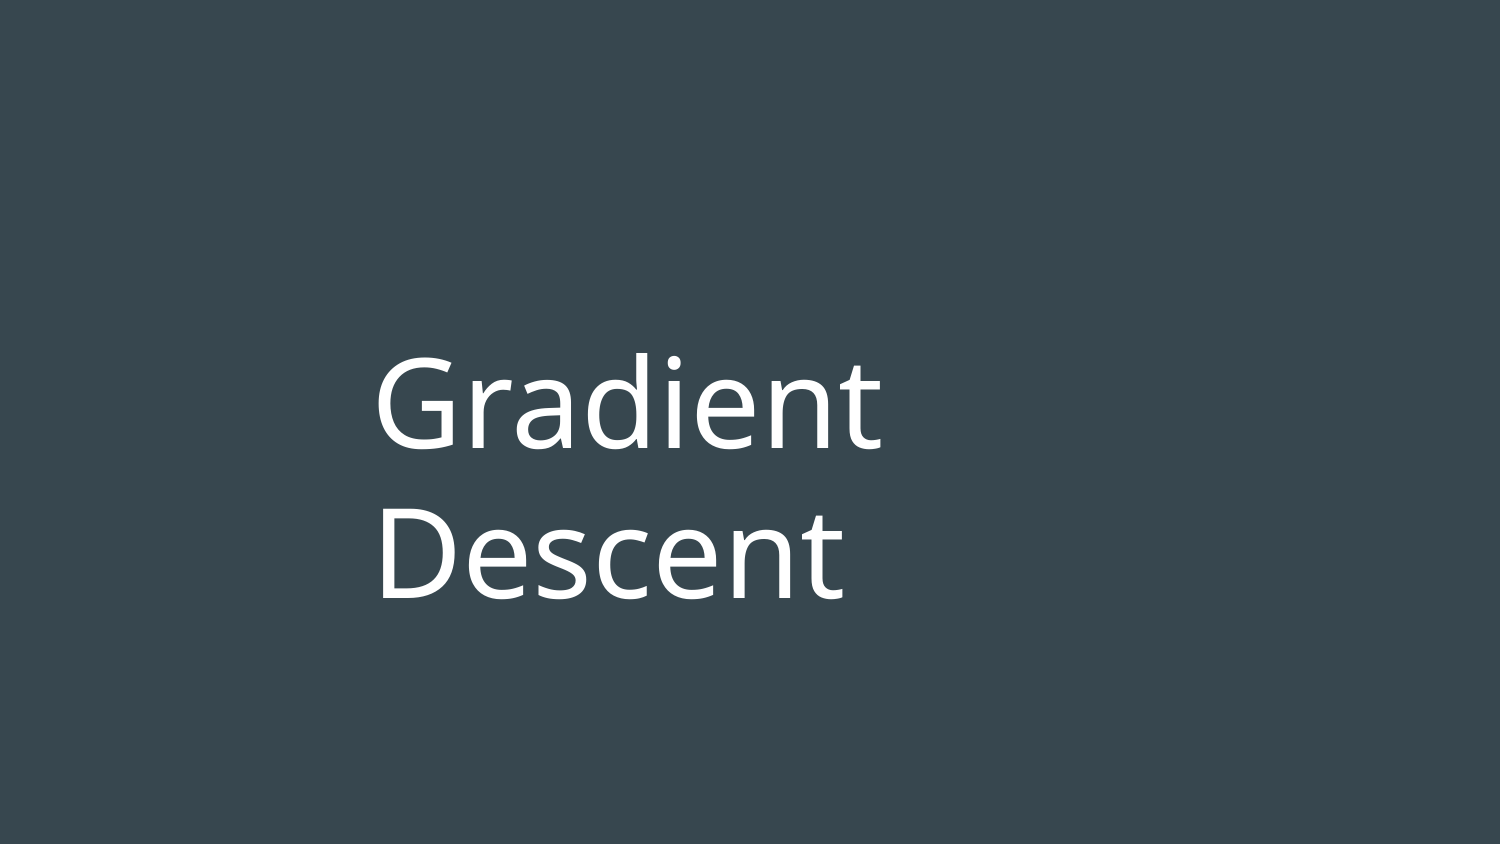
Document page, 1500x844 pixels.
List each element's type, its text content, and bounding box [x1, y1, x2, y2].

title Gradient Descent [356, 308, 1195, 535]
